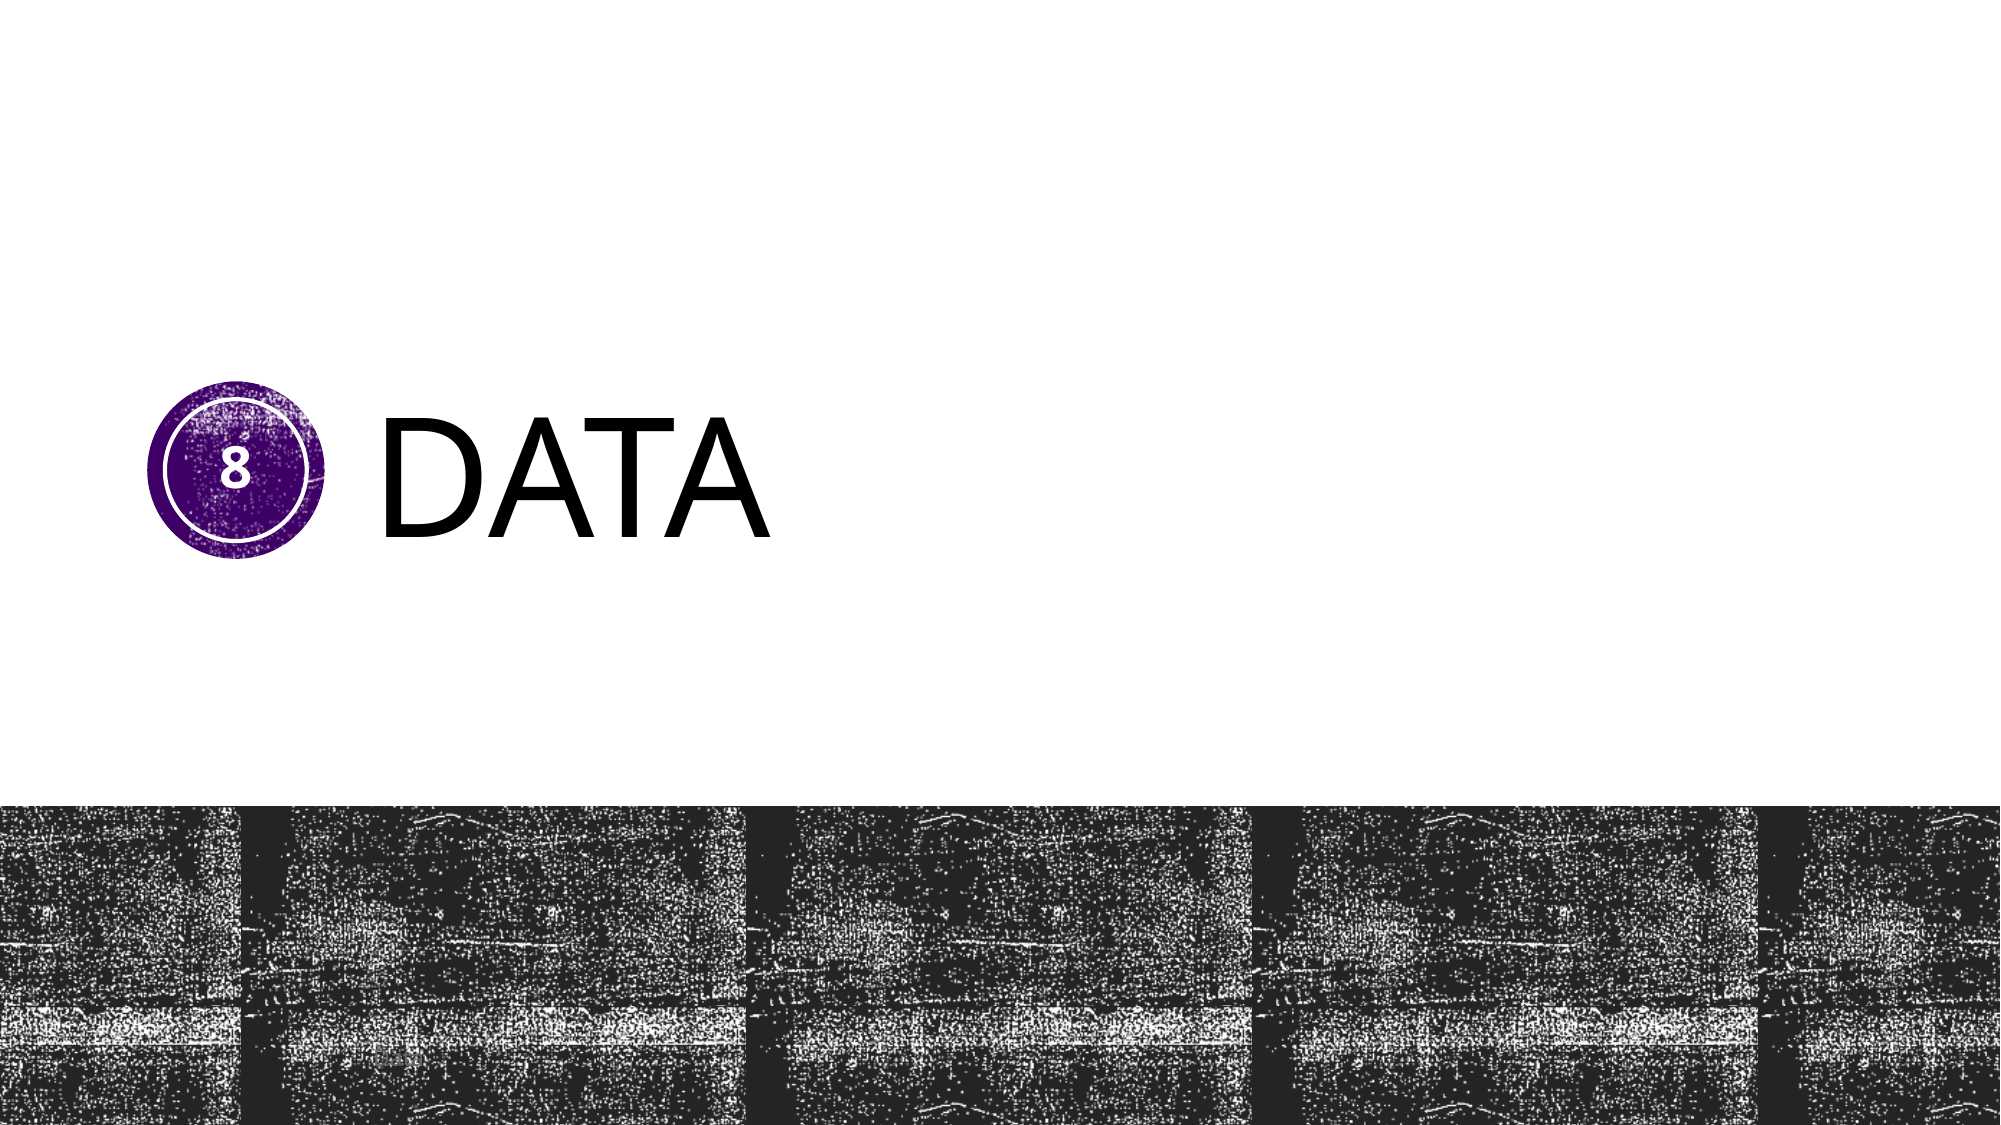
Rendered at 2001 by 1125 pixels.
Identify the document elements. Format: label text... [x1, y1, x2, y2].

footer Data [358, 1028, 1397, 1089]
slide_number 8 [138, 411, 334, 530]
title Data [355, 201, 1878, 779]
